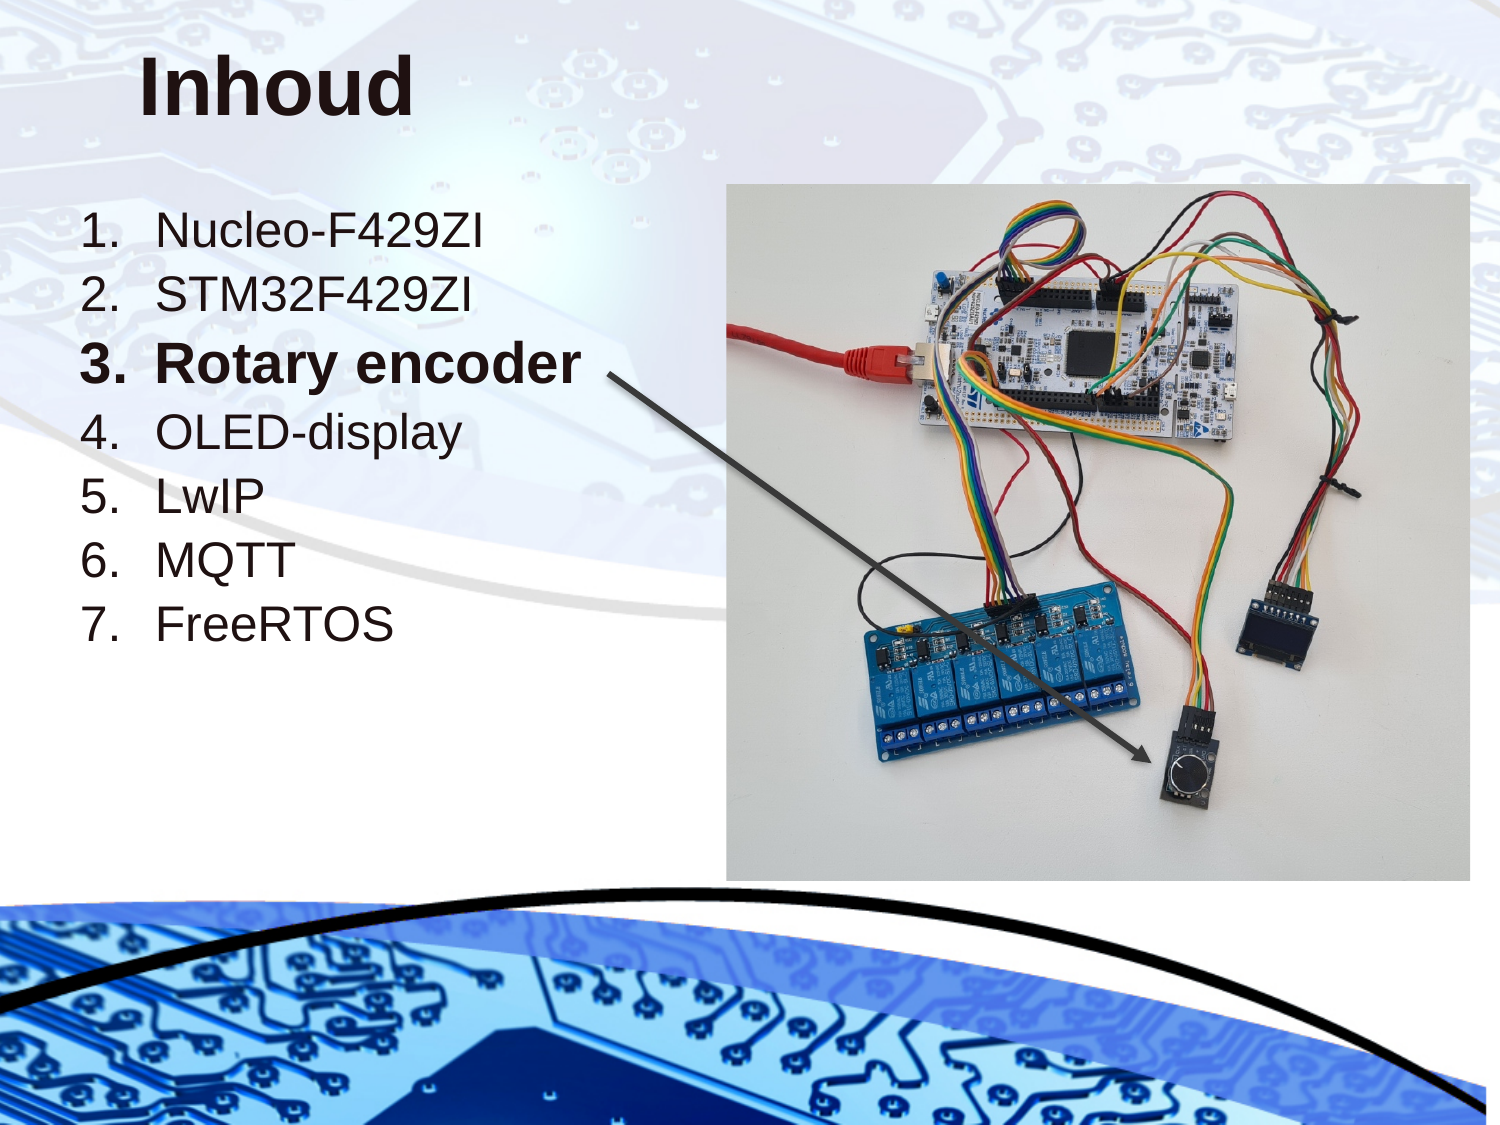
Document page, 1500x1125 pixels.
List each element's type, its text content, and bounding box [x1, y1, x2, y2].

list Nucleo-F429ZI STM32F429ZI Rotary encoder OLED-display LwIP MQTT FreeRTOS [64, 196, 1436, 929]
title Inhoud [123, 30, 1188, 134]
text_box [608, 373, 1152, 764]
picture [0, 0, 1500, 1125]
